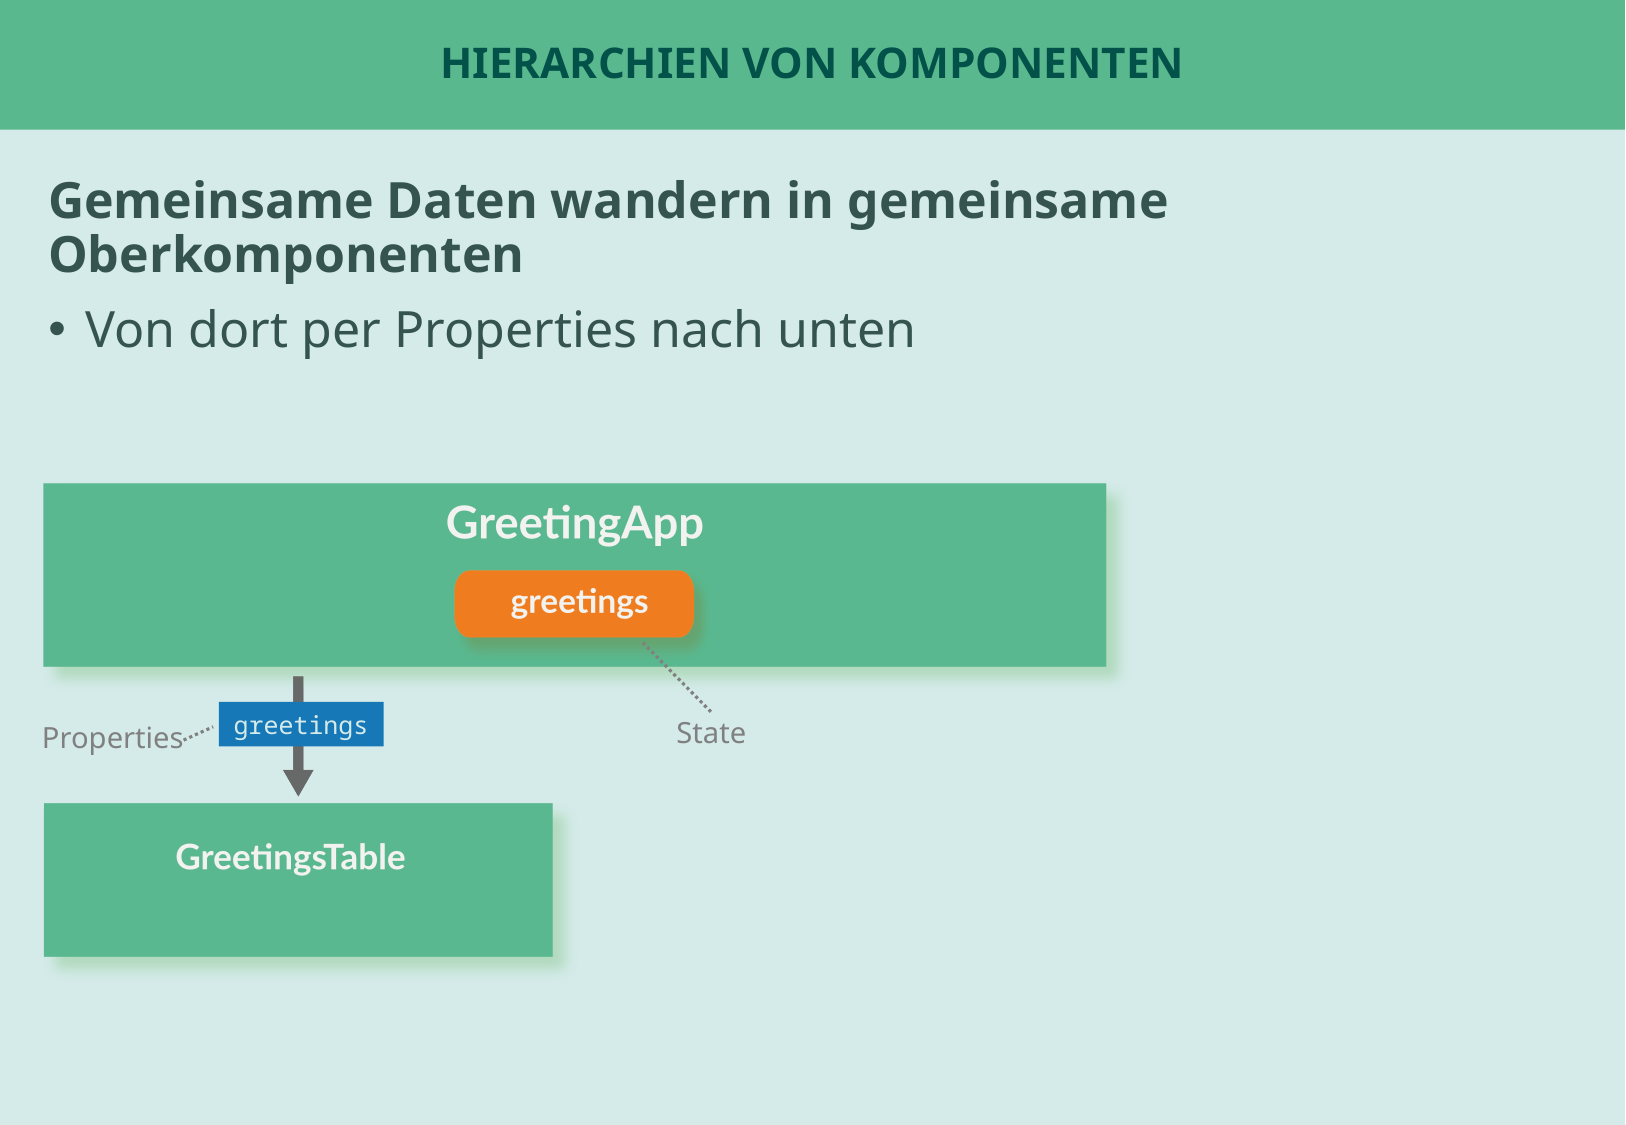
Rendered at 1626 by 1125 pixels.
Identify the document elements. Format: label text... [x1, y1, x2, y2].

title Hierarchien von Komponenten [0, 0, 1625, 130]
picture [37, 477, 1136, 986]
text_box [642, 642, 712, 713]
list Gemeinsame Daten wandern in gemeinsame Oberkomponenten Von dort per Properties nach unten [33, 168, 1592, 1043]
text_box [183, 726, 214, 741]
text_box Properties [27, 712, 37, 762]
